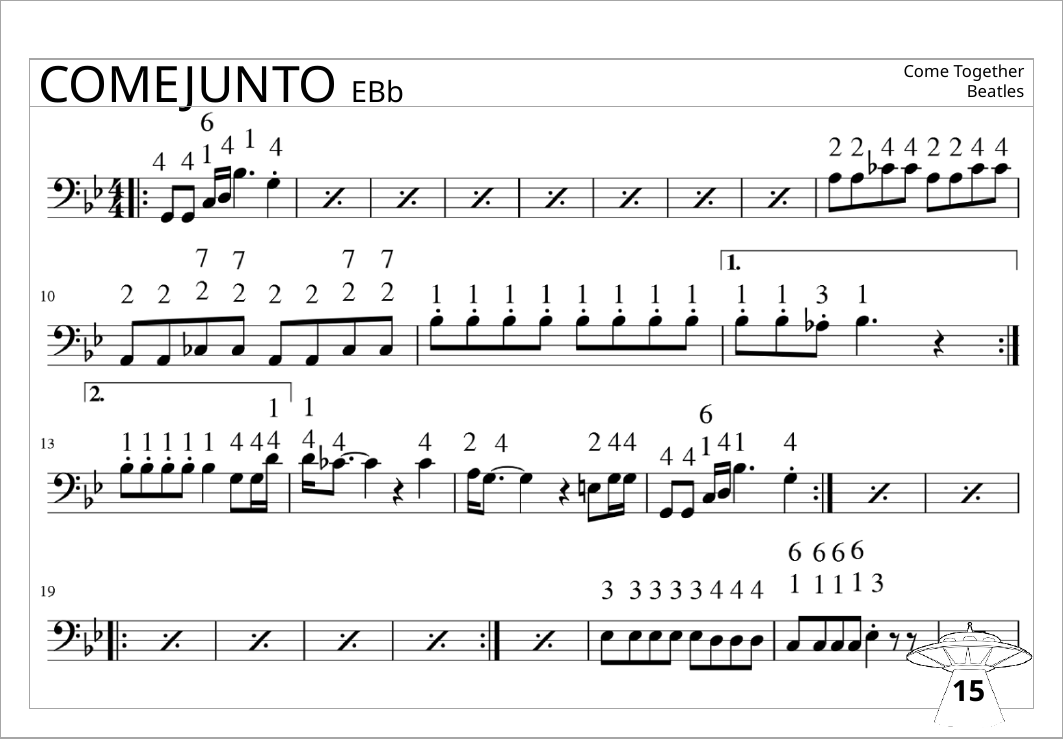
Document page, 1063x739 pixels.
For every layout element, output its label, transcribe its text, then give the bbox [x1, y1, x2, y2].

text_box [0, 0, 1063, 739]
text_box Come Together Beatles [543, 53, 1040, 107]
text_box [27, 57, 1035, 107]
text_box COMEJUNTO EBb [23, 45, 756, 107]
picture [12, 108, 1054, 739]
